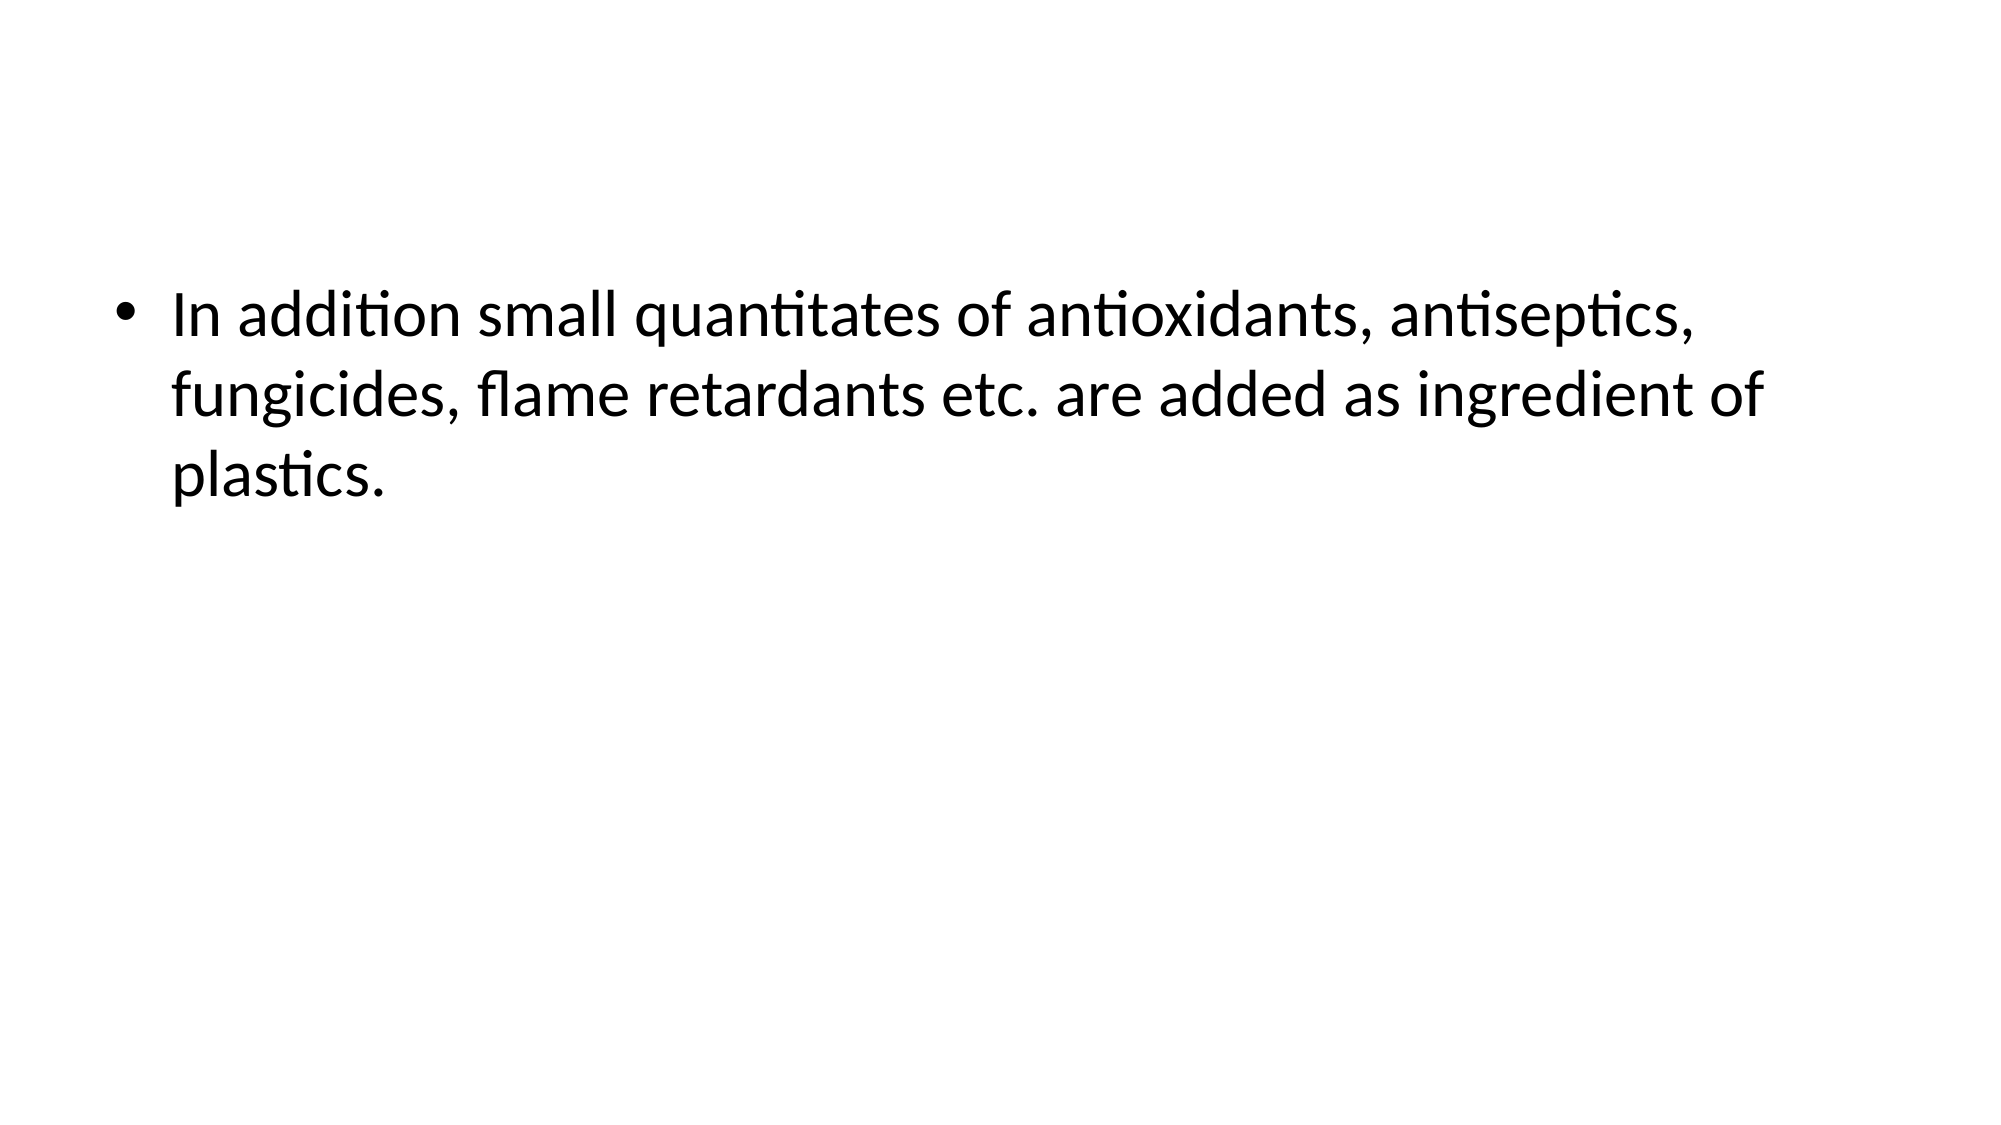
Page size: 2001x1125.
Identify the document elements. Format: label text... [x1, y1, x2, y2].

list In addition small quantitates of antioxidants, antiseptics, fungicides, flame retardants etc. are added as ingredient of plastics. [99, 262, 1900, 1005]
